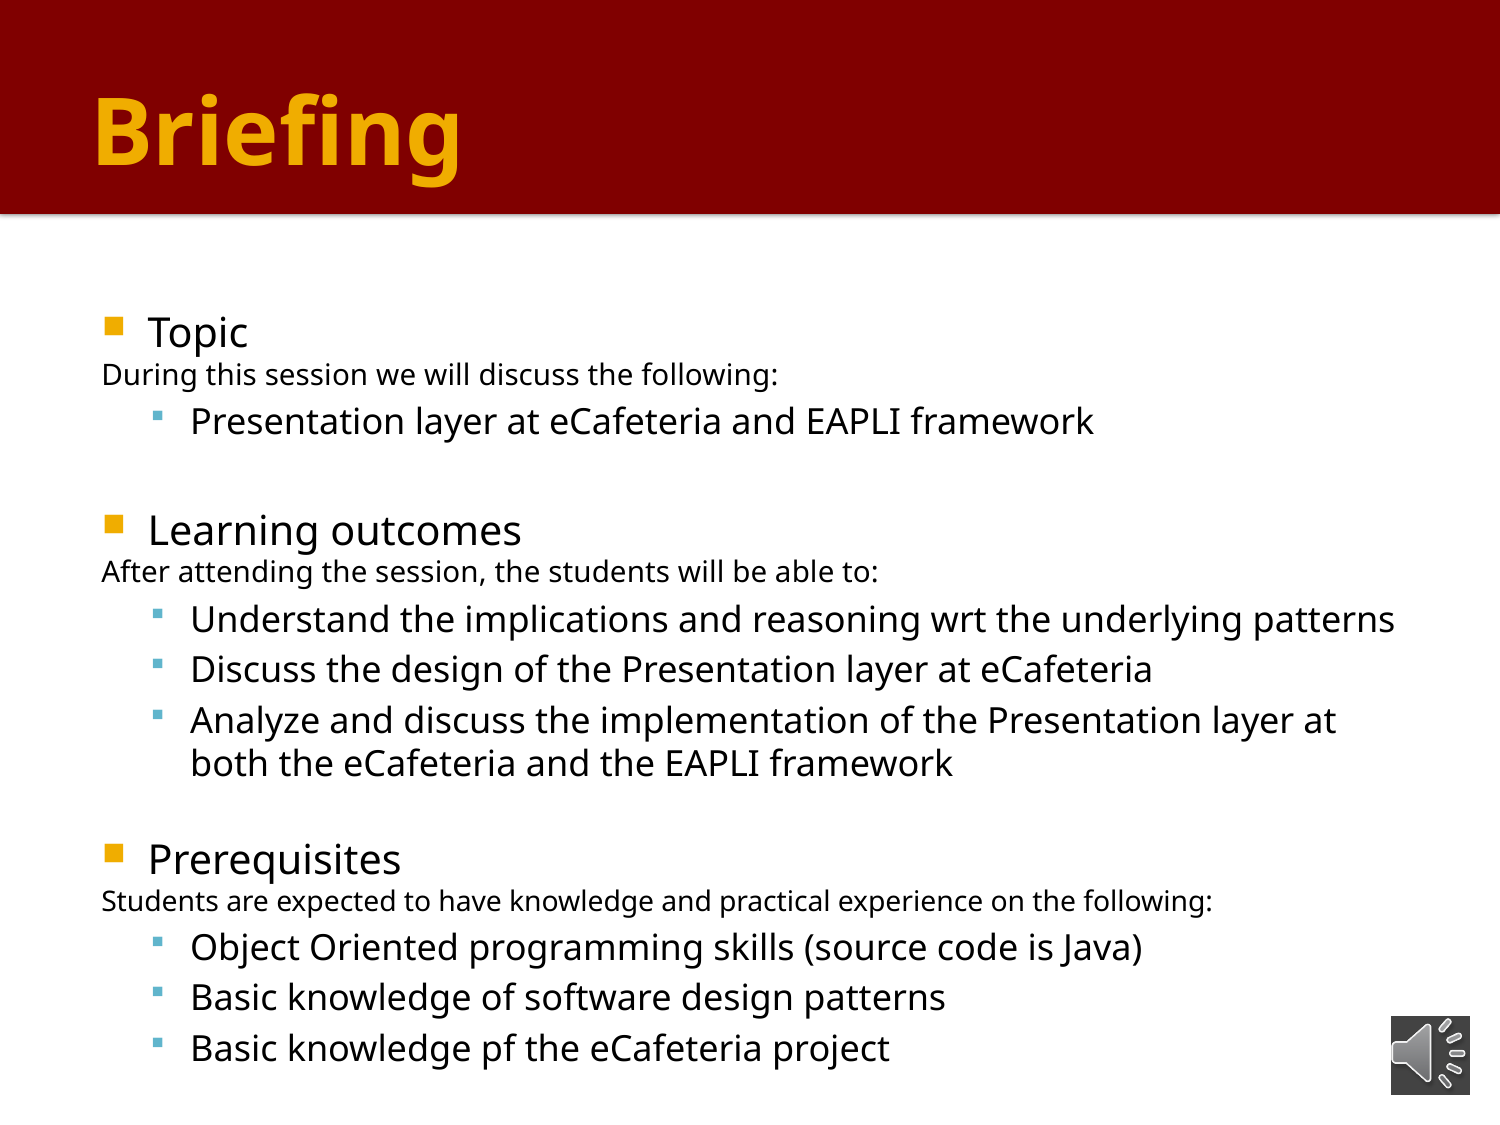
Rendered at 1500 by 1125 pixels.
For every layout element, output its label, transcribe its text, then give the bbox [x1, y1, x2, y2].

list Topic During this session we will discuss the following: Presentation layer at eCafeteria and EAPLI framework Learning outcomes After attending the session, the students will be able to: Understand the implications and reasoning wrt the underlying patterns Discuss the design of the Presentation layer at eCafeteria Analyze and discuss the implementation of the Presentation layer at both the eCafeteria and the EAPLI framework Prerequisites Students are expected to have knowledge and practical experience on the following: Object Oriented programming skills (source code is Java) Basic knowledge of software design patterns Basic knowledge pf the eCafeteria project [75, 291, 1425, 1096]
title Briefing [75, 25, 1425, 231]
picture [1390, 1015, 1471, 1096]
